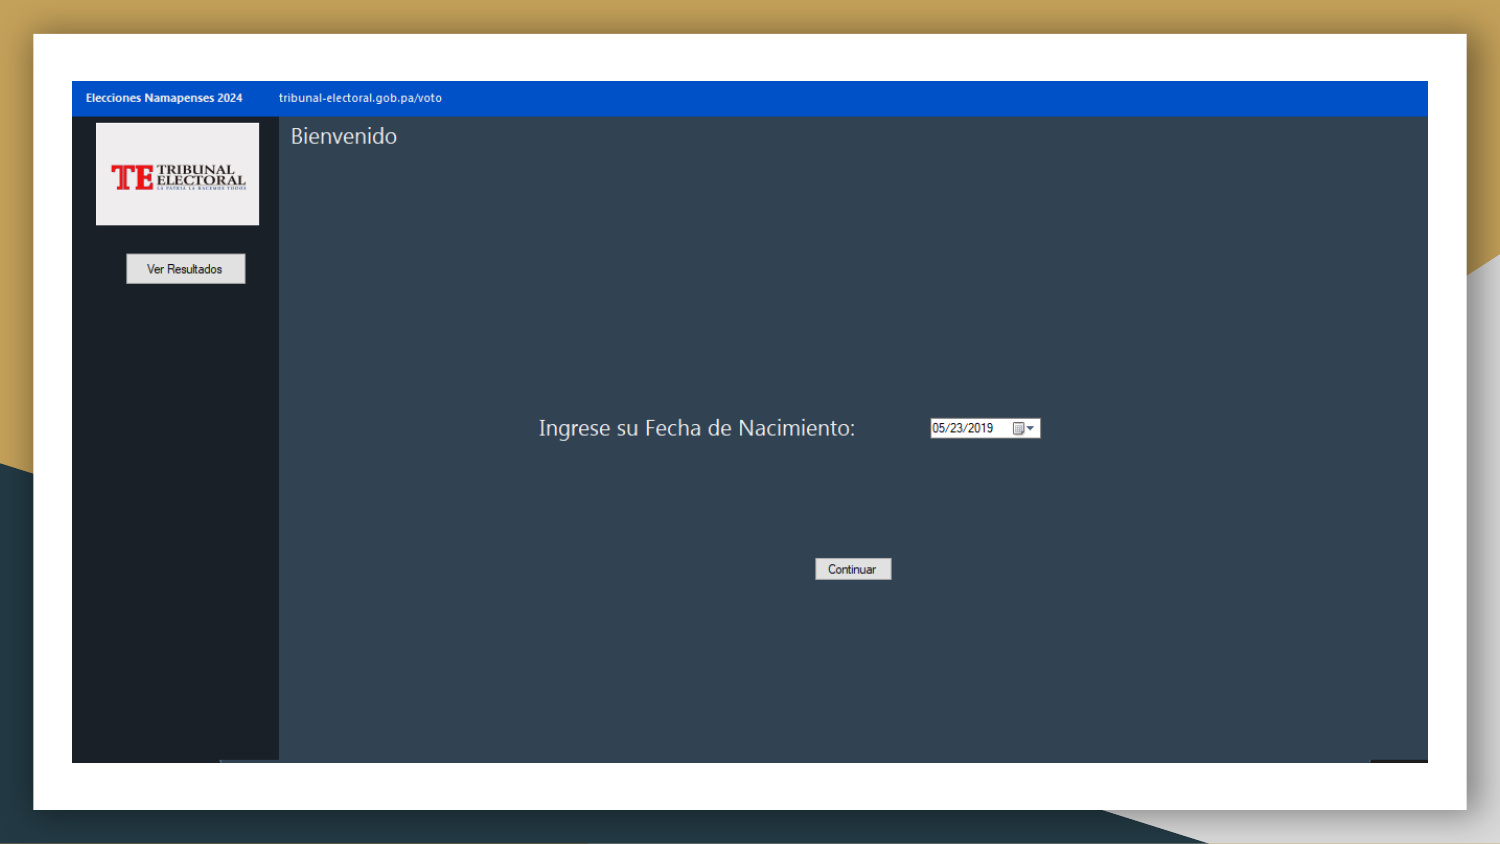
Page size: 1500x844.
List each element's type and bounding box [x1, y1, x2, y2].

picture [72, 81, 1428, 763]
